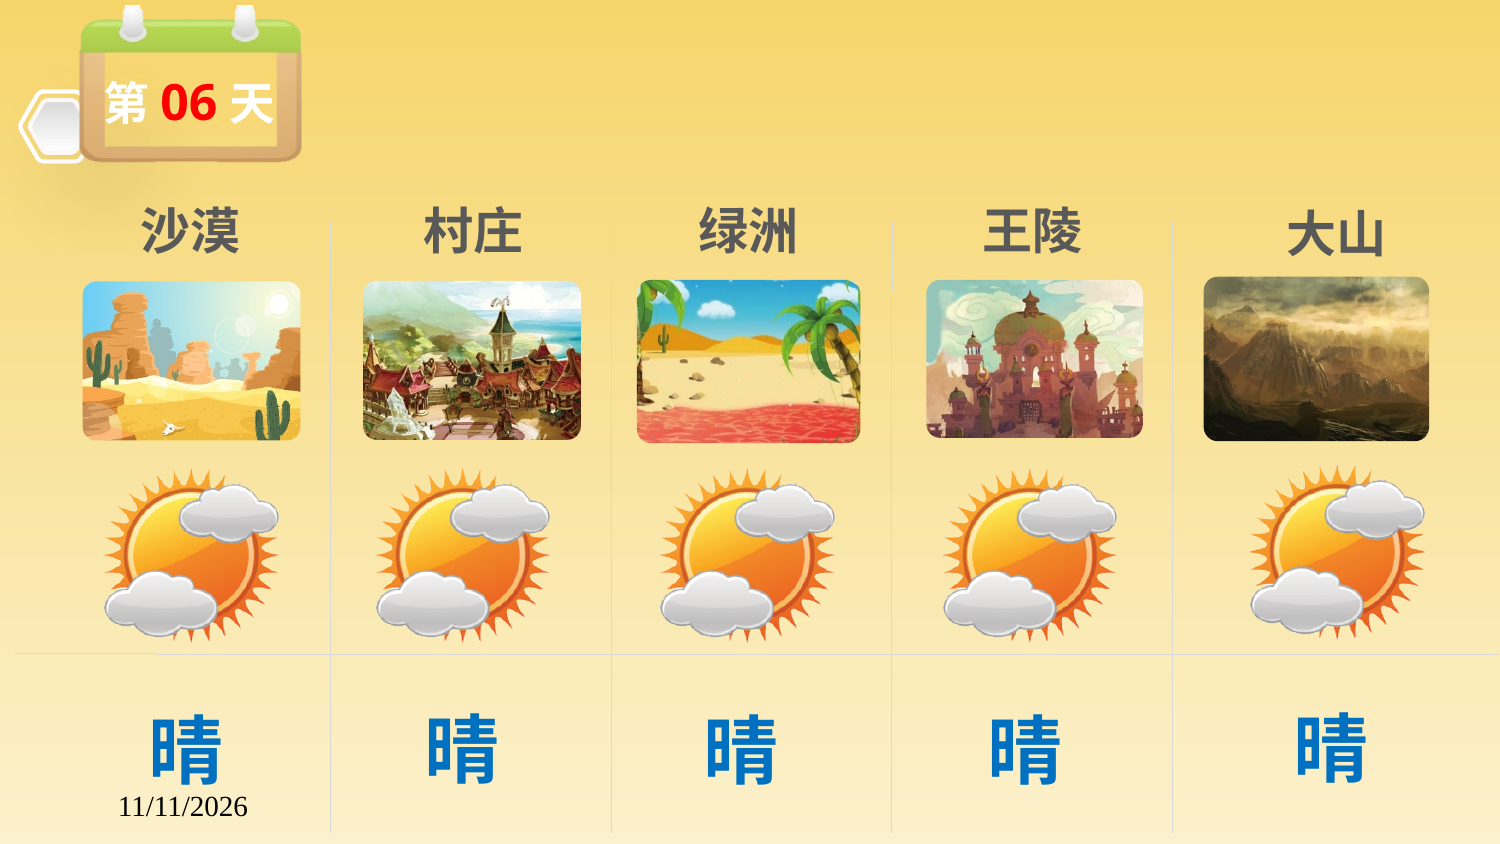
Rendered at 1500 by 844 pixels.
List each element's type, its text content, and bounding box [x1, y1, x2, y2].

picture [51, 5, 319, 175]
text_box 晴 [133, 695, 239, 782]
picture [636, 279, 861, 444]
text_box 晴 [1278, 694, 1384, 800]
picture [82, 281, 301, 441]
picture [1203, 276, 1430, 442]
text_box 绿洲 [670, 192, 828, 268]
text_box 村庄 [395, 192, 553, 268]
picture [85, 457, 300, 659]
picture [357, 457, 571, 659]
picture [1231, 453, 1446, 655]
text_box 晴 [409, 694, 515, 800]
picture [363, 280, 581, 440]
text_box 晴 [688, 695, 794, 801]
text_box 王陵 [953, 192, 1111, 268]
picture [924, 457, 1138, 659]
picture [641, 457, 856, 659]
text_box 沙漠 [111, 192, 269, 268]
slide_number [103, 782, 441, 827]
picture [926, 279, 1143, 438]
text_box 大山 [1258, 195, 1416, 271]
text_box 晴 [972, 695, 1078, 801]
